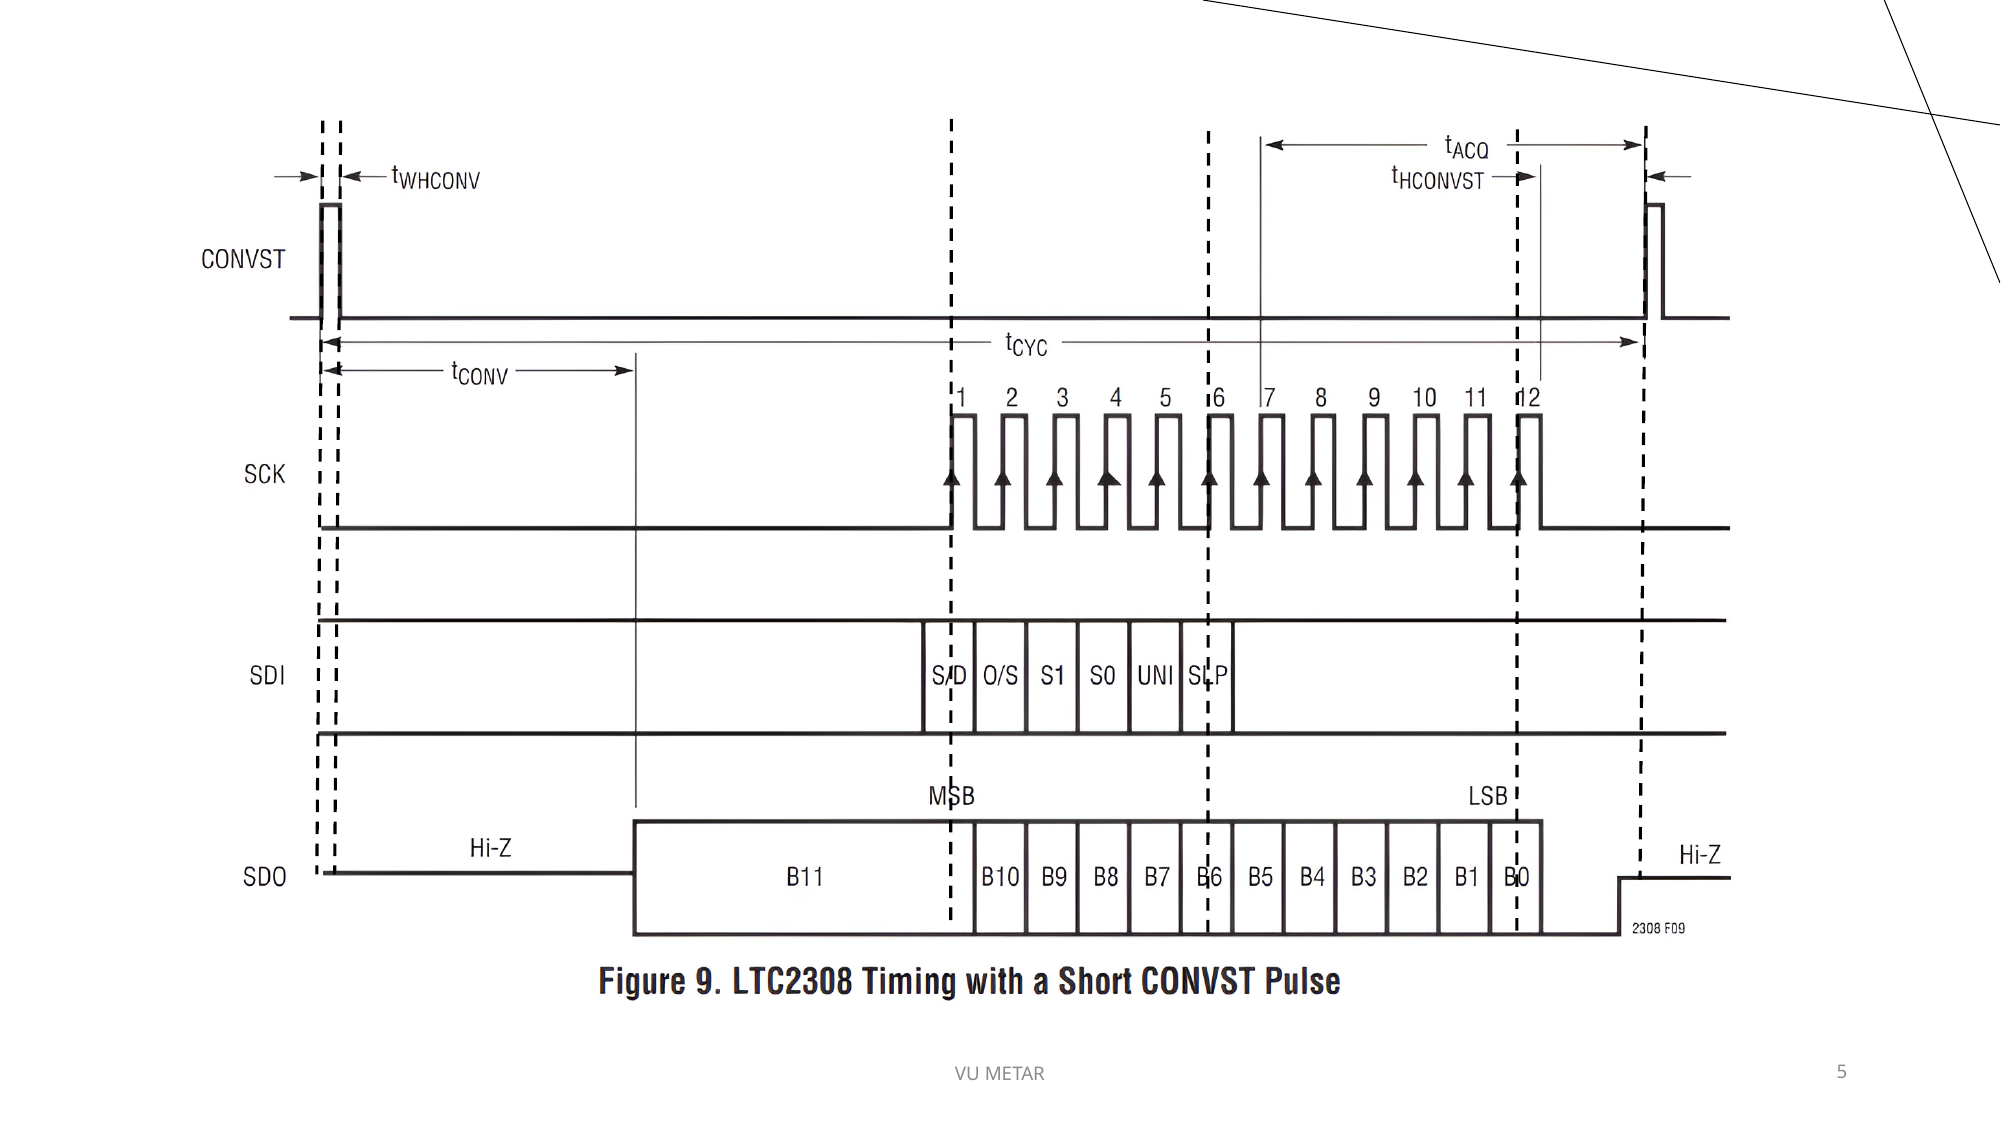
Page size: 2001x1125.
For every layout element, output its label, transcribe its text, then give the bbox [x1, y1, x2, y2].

slide_number 5 [1412, 1042, 1863, 1103]
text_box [316, 120, 323, 875]
picture [156, 98, 1784, 1025]
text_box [1639, 125, 1647, 880]
footer VU METAR [662, 1042, 1338, 1103]
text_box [334, 120, 341, 875]
